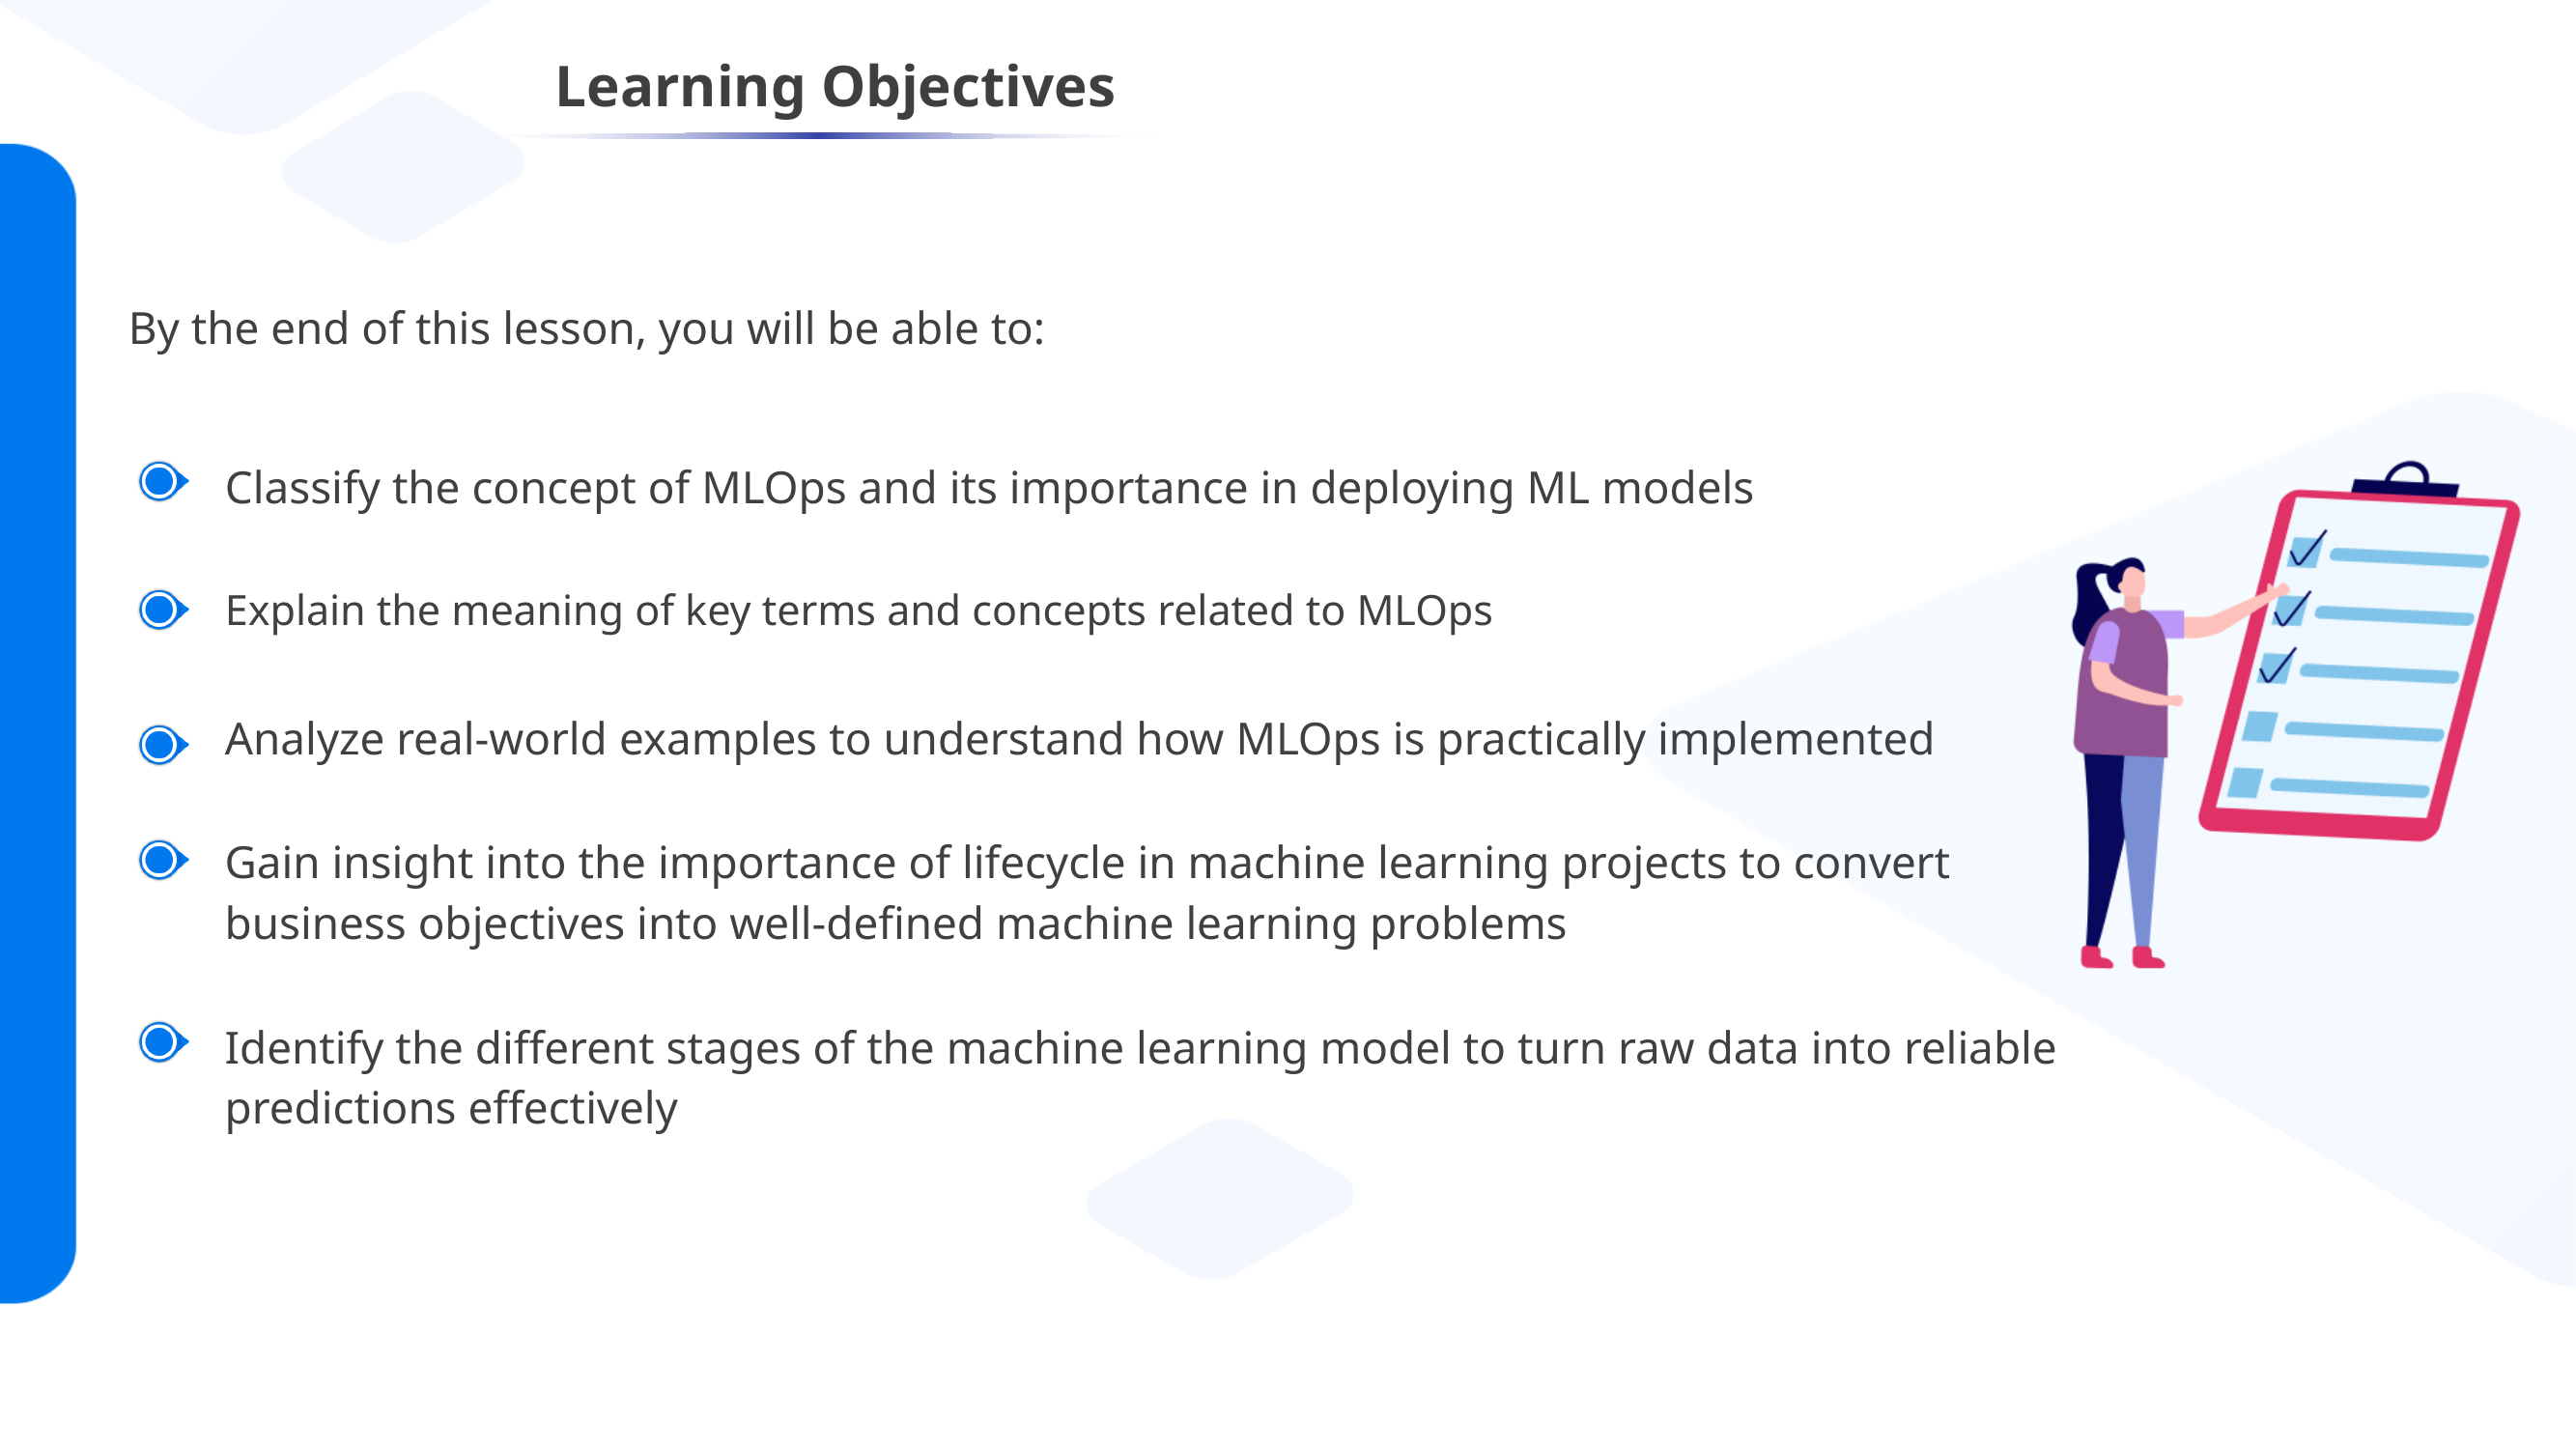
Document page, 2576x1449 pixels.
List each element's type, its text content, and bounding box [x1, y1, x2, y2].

text_box Identify the different stages of the machine learning model to turn raw data into reliable predictions effectively [210, 1005, 2075, 1166]
text_box Gain insight into the importance of lifecycle in machine learning projects to convert business objectives into well-defined machine learning problems [210, 819, 2060, 980]
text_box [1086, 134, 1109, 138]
list Classify the concept of MLOps and its importance in deploying ML models [833, 443, 1883, 516]
picture [0, 0, 2576, 1449]
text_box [196, 101, 833, 848]
list Analyze real-world examples to understand how MLOps is practically implemented [833, 696, 1966, 767]
list Explain the meaning of key terms and concepts related to MLOps [833, 569, 1643, 642]
